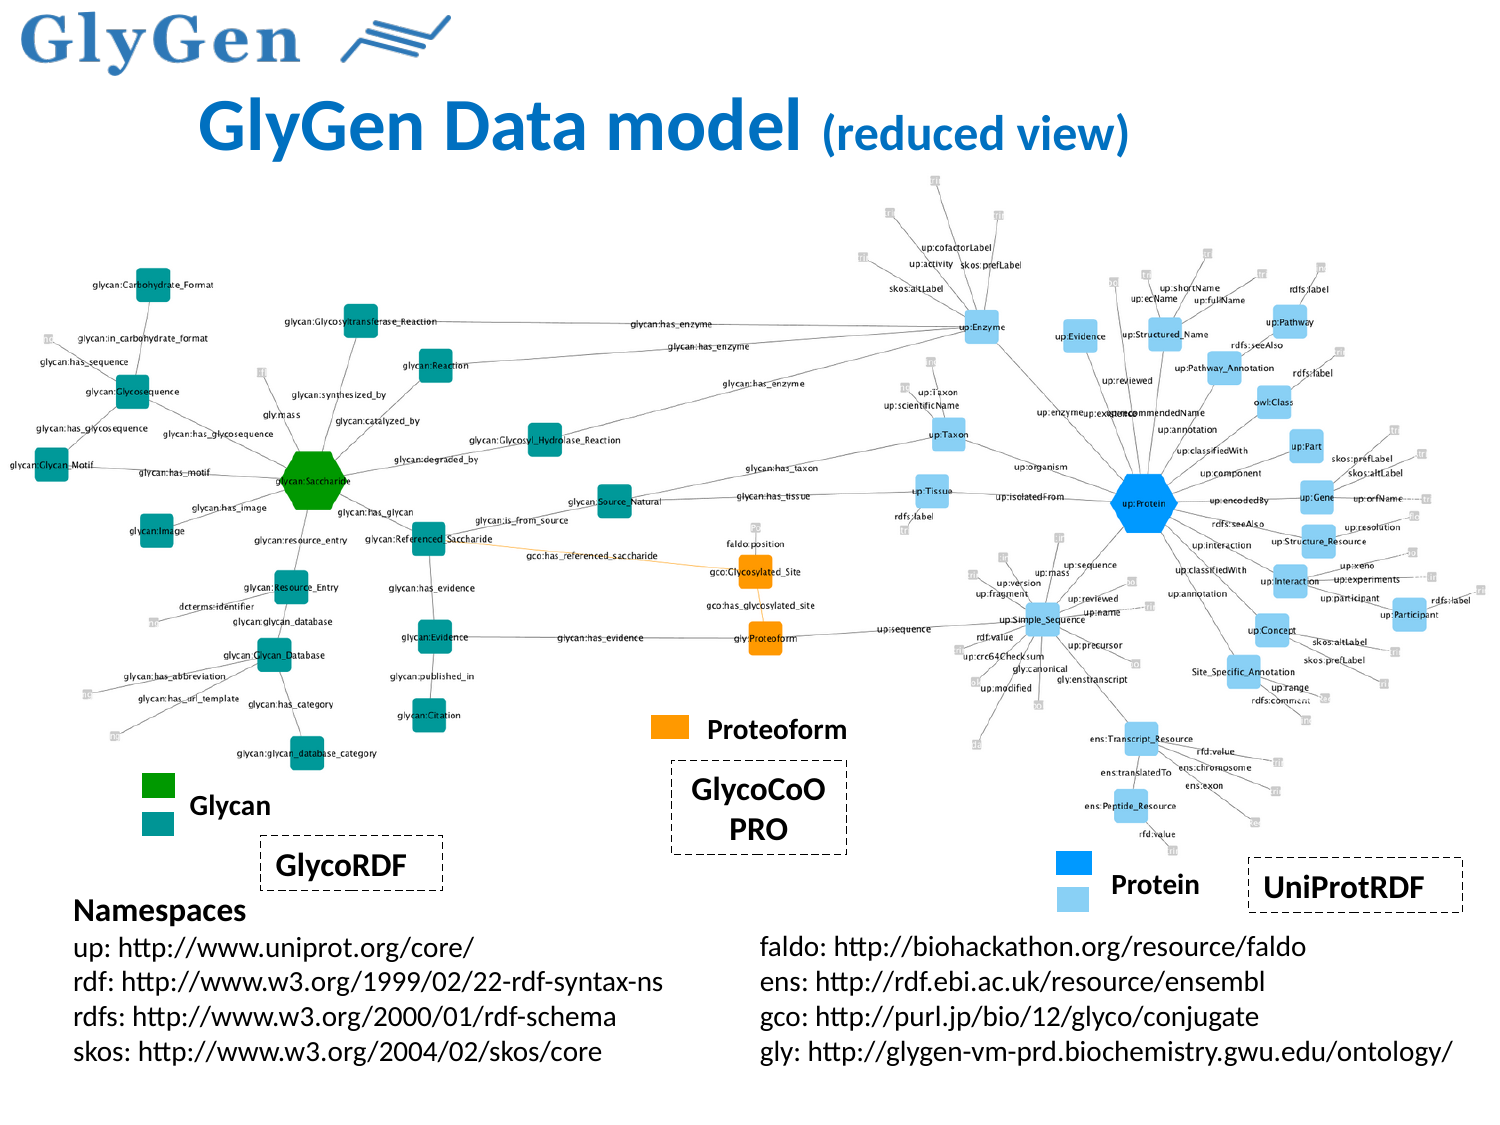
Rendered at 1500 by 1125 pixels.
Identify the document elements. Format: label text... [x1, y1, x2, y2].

picture [5, 170, 1500, 875]
text_box GlycoRDF [260, 858, 443, 891]
picture [1057, 887, 1089, 912]
text_box Protein [1096, 858, 1221, 908]
title GlyGen Data model (reduced view) [184, 89, 1389, 164]
picture [21, 11, 451, 76]
text_box faldo: http://biohackathon.org/resource/faldo ens: http://rdf.ebi.ac.uk/resource/ensembl gco: http://purl.jp/bio/12/glyco/conjugate gly: http://glygen-vm-prd.biochemistry.gwu.edu/ontology/ [745, 919, 1496, 1075]
text_box Namespaces up: http://www.uniprot.org/core/ rdf: http://www.w3.org/1999/02/22-rdf-syntax-ns rdfs: http://www.w3.org/2000/01/rdf-schema skos: http://www.w3.org/2004/02/skos/core [58, 880, 810, 1110]
text_box UniProtRDF [1248, 858, 1463, 913]
